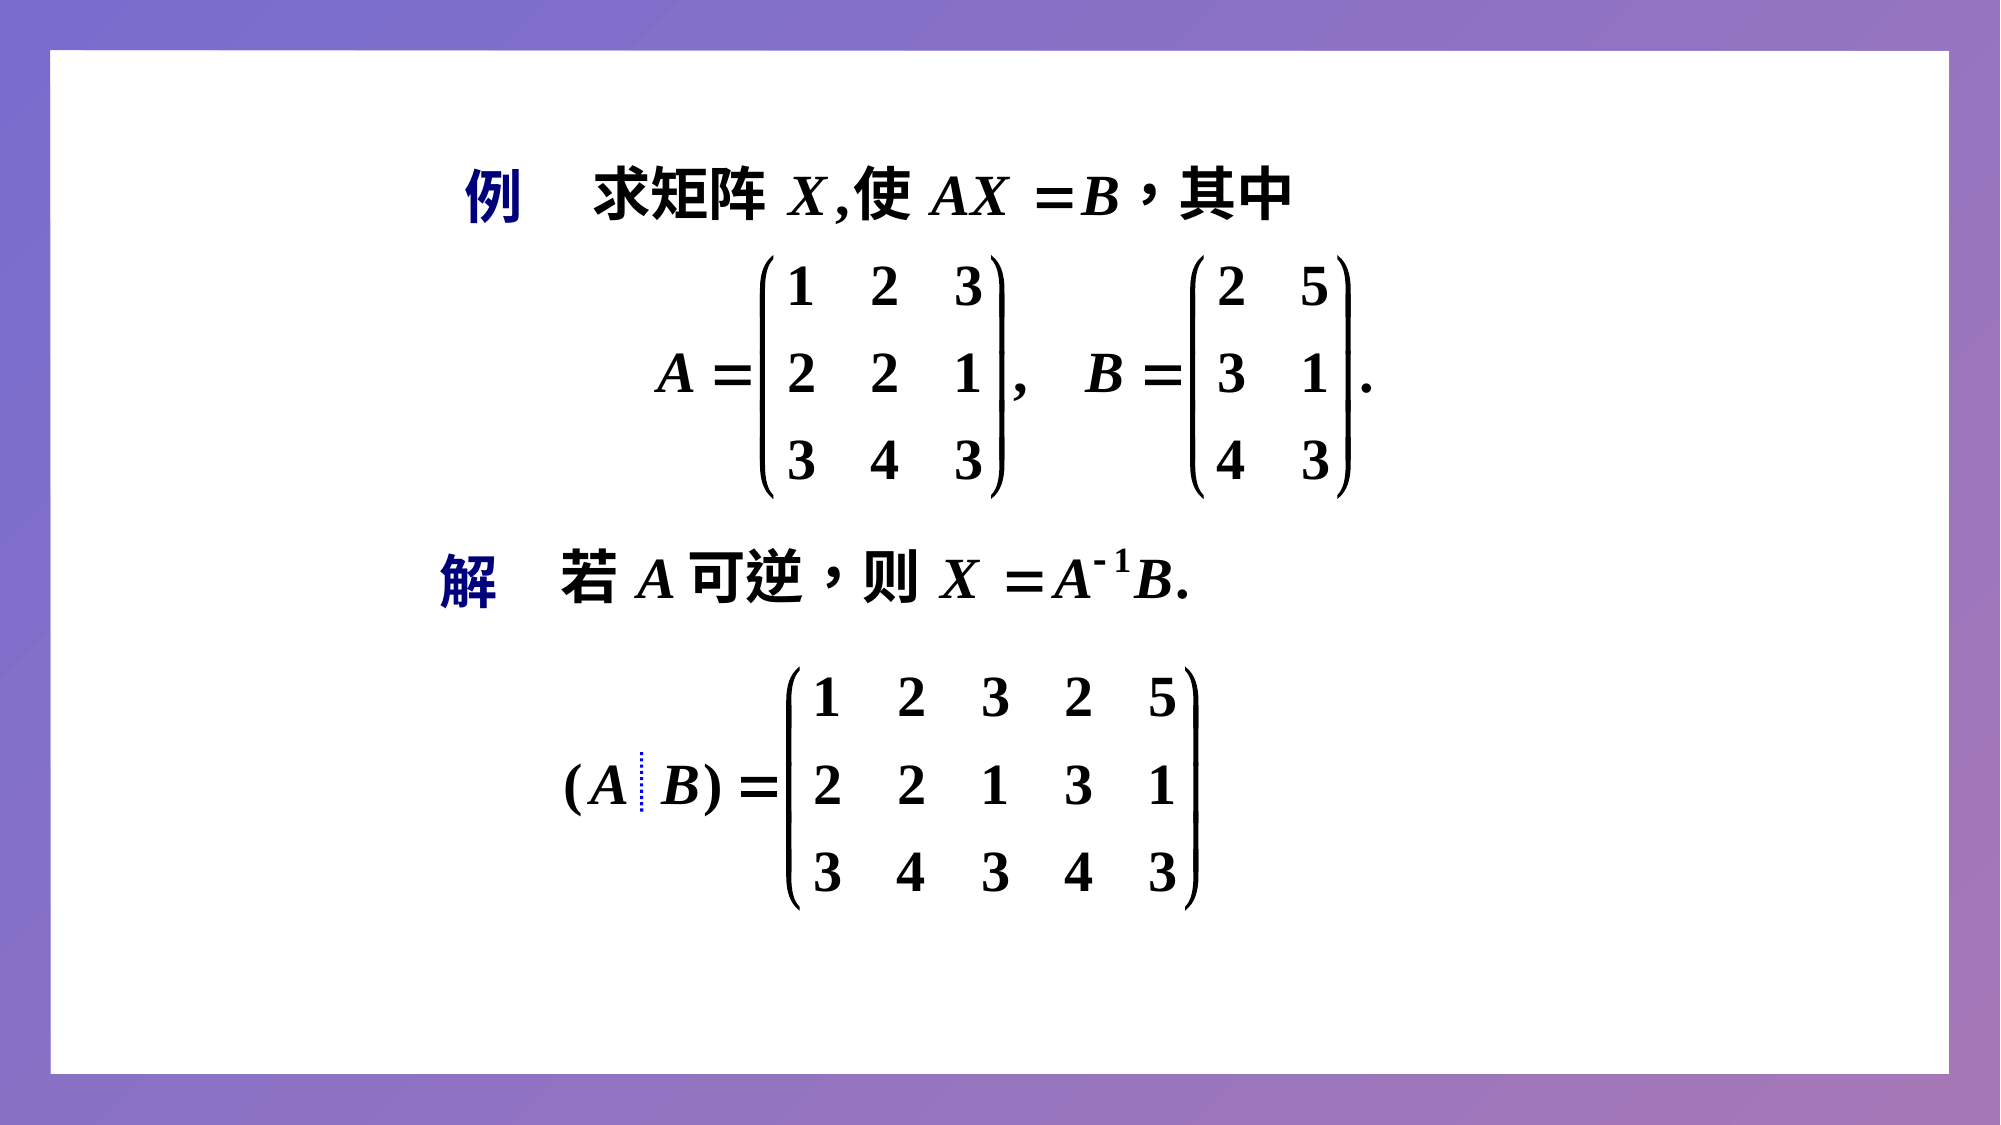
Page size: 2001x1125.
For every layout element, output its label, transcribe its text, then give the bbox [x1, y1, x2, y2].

text_box [0, 0, 2000, 1125]
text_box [562, 664, 1211, 913]
text_box 解 [424, 537, 575, 623]
text_box 例 [412, 152, 575, 238]
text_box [559, 540, 1191, 618]
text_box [591, 162, 1375, 503]
